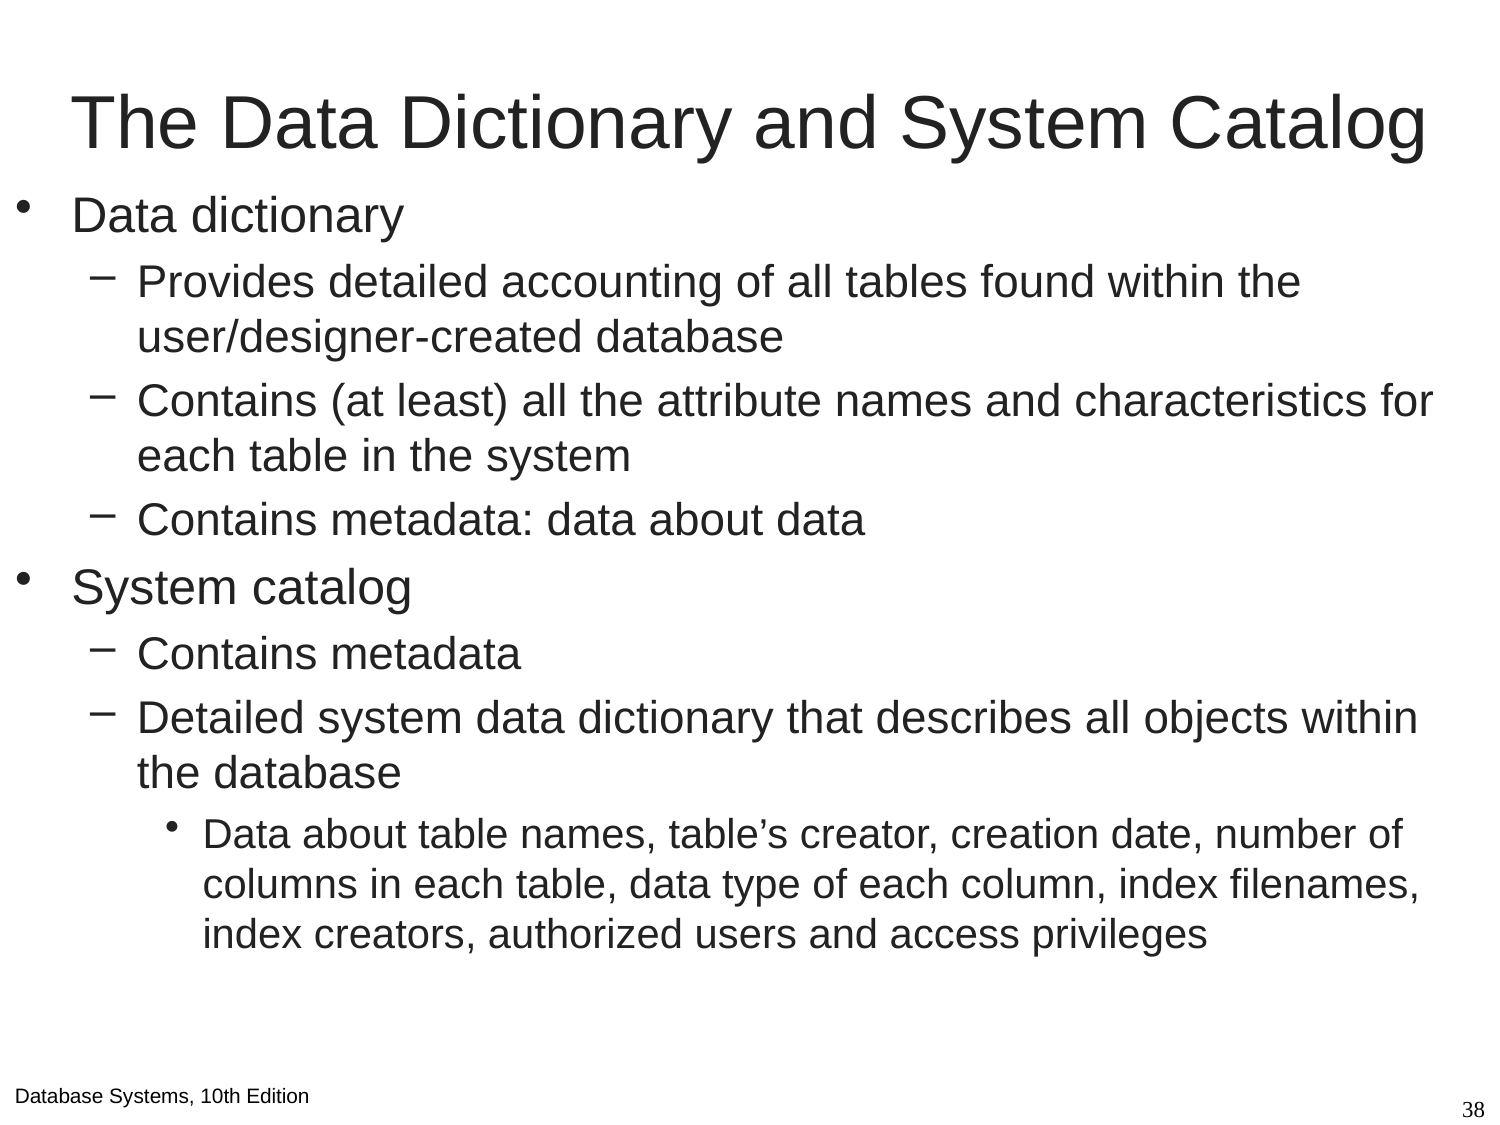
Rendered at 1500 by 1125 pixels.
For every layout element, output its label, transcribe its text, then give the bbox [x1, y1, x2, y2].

list Data dictionary Provides detailed accounting of all tables found within the user/designer-created database Contains (at least) all the attribute names and characteristics for each table in the system Contains metadata: data about data System catalog Contains metadata Detailed system data dictionary that describes all objects within the database Data about table names, table’s creator, creation date, number of columns in each table, data type of each column, index filenames, index creators, authorized users and access privileges [0, 174, 1500, 1025]
slide_number 38 [1162, 1087, 1500, 1125]
title The Data Dictionary and System Catalog [0, 24, 1500, 174]
